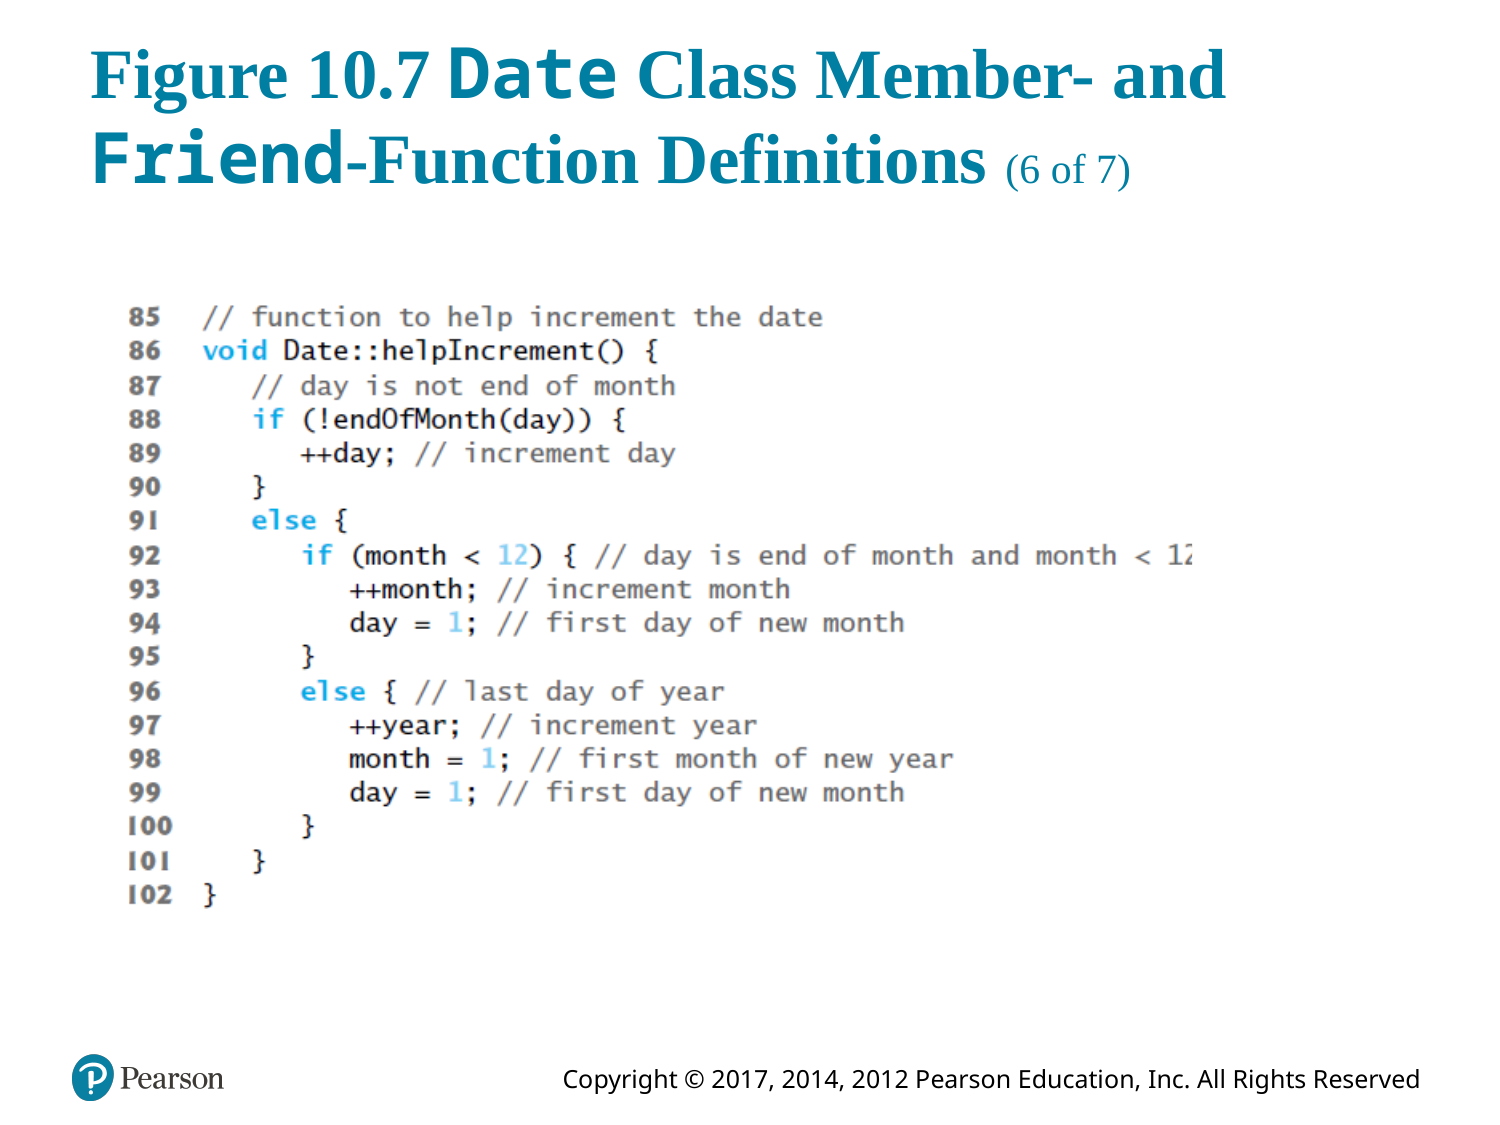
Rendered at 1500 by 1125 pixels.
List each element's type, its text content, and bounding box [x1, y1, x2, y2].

picture [128, 299, 1193, 910]
picture [80, 1063, 106, 1088]
picture [98, 1054, 224, 1101]
title Figure 10.7 Date Class Member- and Friend-Function Definitions (6 of 7) [75, 37, 1425, 213]
picture [72, 1054, 88, 1070]
picture [72, 1087, 83, 1101]
